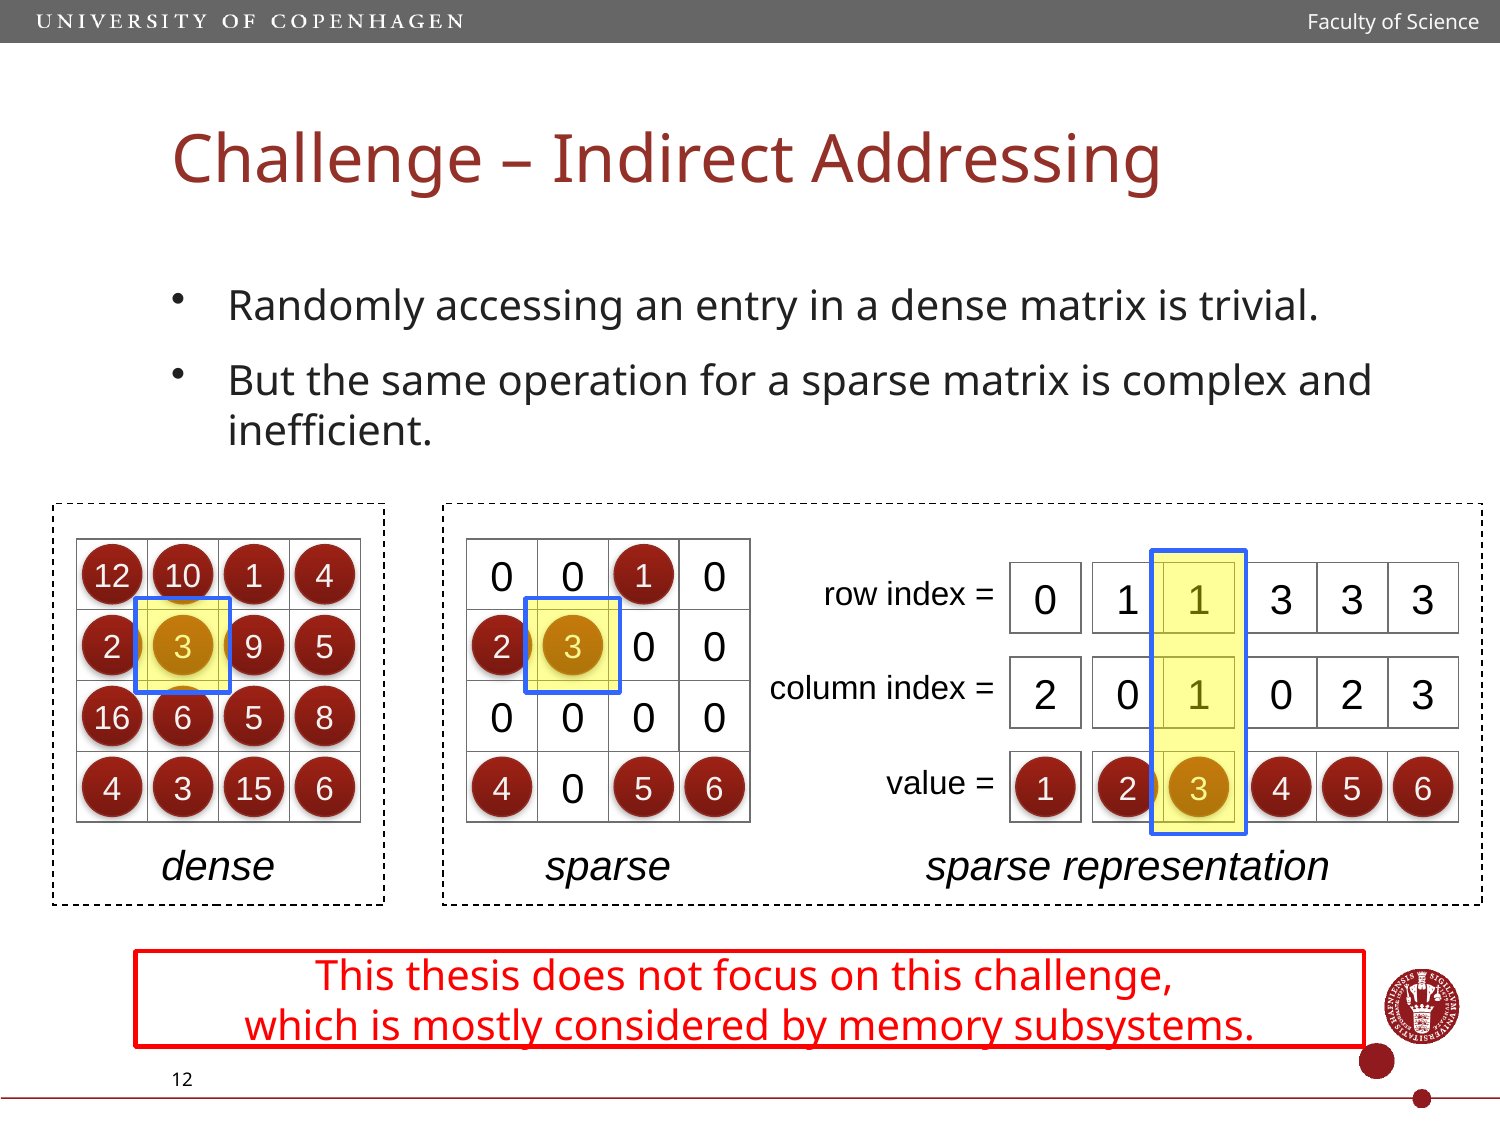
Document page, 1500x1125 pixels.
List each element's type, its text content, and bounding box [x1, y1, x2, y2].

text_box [147, 538, 217, 608]
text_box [224, 619, 283, 678]
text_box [147, 759, 219, 823]
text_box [221, 680, 290, 752]
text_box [289, 618, 361, 679]
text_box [76, 751, 142, 823]
picture [0, 910, 1500, 1122]
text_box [291, 680, 361, 752]
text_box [147, 609, 219, 679]
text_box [294, 758, 361, 823]
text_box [76, 538, 146, 609]
picture [1496, 0, 1500, 43]
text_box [224, 760, 290, 823]
text_box [53, 503, 384, 906]
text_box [76, 688, 142, 750]
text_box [442, 503, 1483, 906]
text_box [147, 680, 219, 752]
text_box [76, 609, 146, 681]
text_box This thesis does not focus on this challenge, which is mostly considered by memory subsystems. [135, 950, 1365, 1047]
slide_number 12 [171, 1067, 522, 1092]
picture [0, 0, 468, 43]
title Challenge – Indirect Addressing [170, 75, 1471, 197]
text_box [218, 538, 290, 610]
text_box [290, 538, 361, 610]
text_box Randomly accessing an entry in a dense matrix is trivial. But the same operation for a sparse matrix is complex and inefficient. [171, 278, 1447, 457]
footer Faculty of Science [468, 0, 1496, 43]
